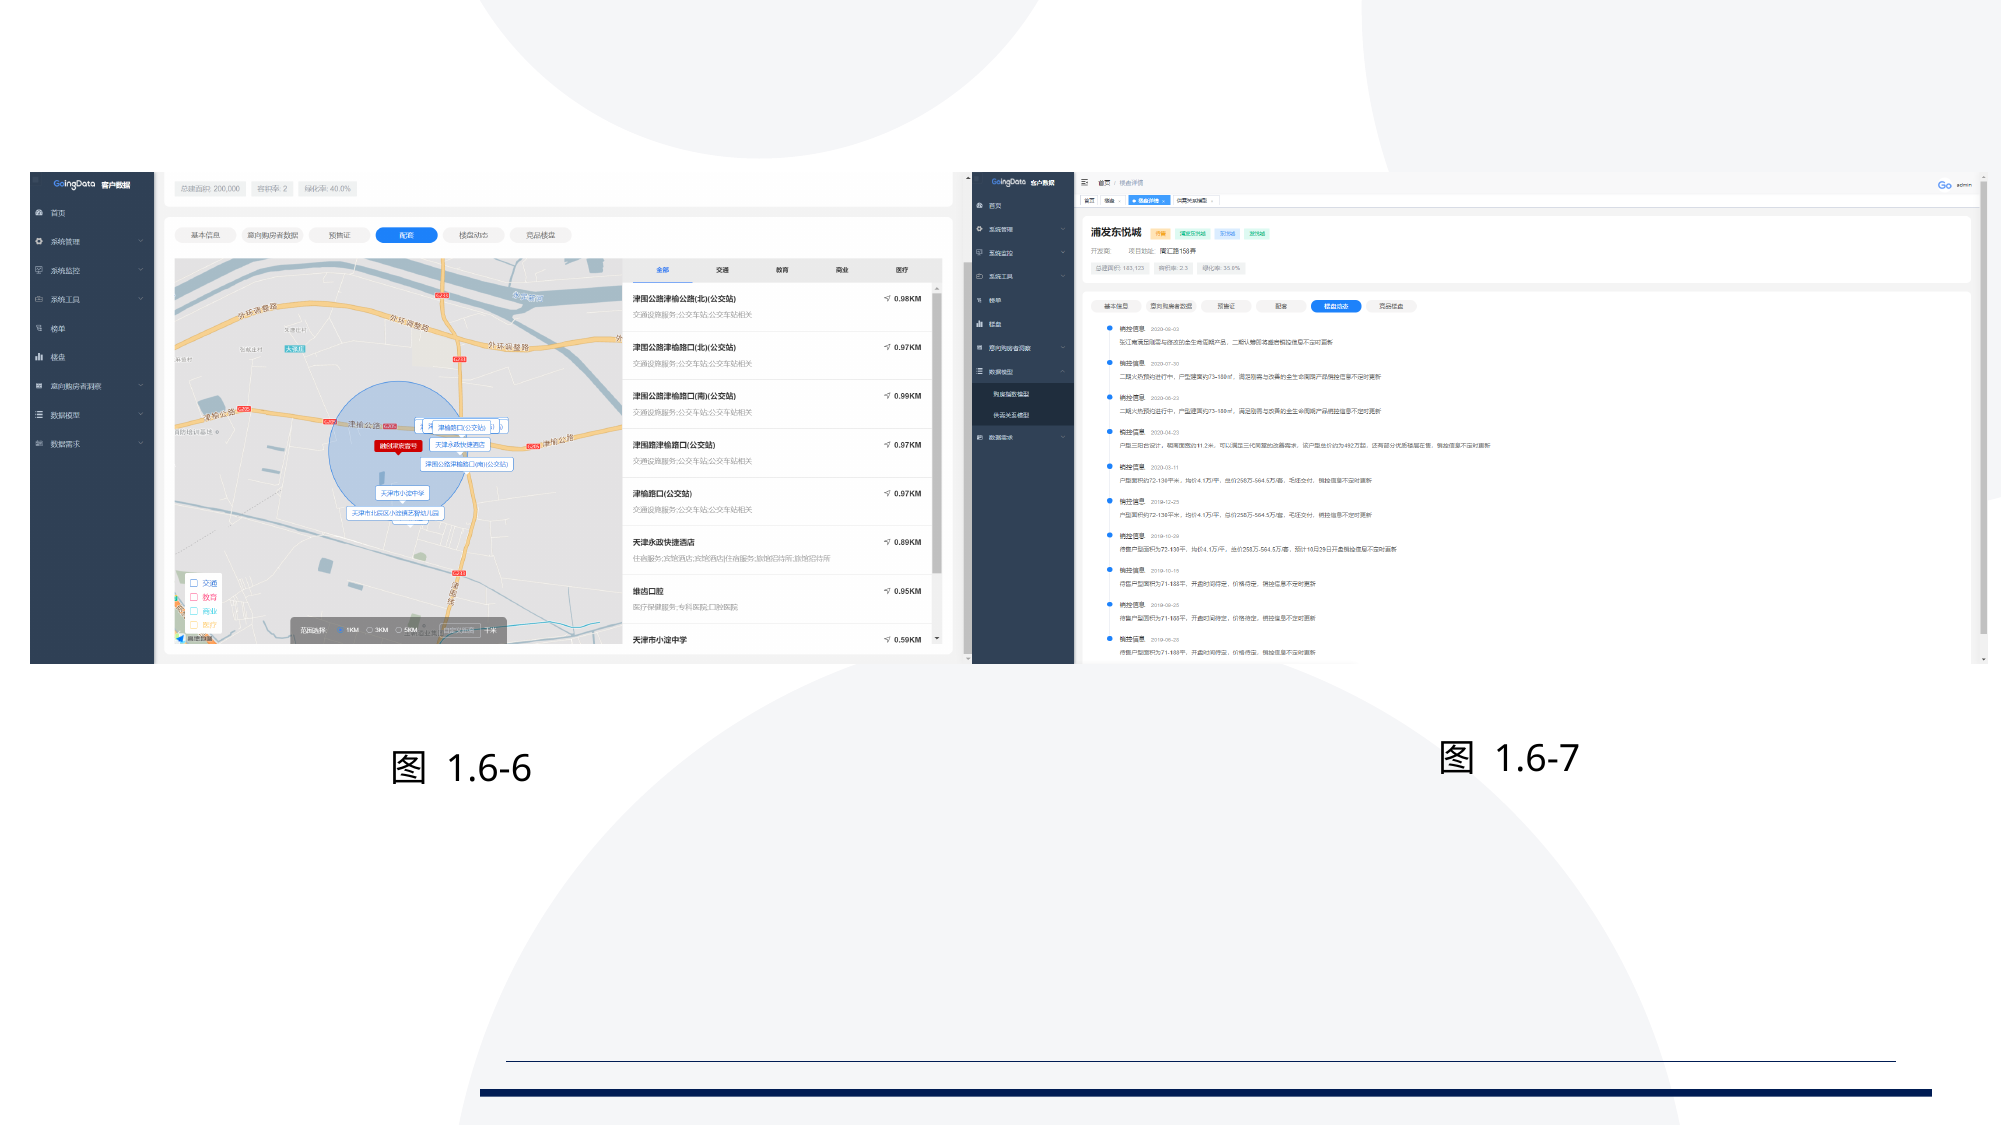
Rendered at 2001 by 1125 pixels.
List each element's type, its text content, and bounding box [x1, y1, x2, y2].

text_box 图 1.6-7 [1424, 726, 2000, 787]
picture [30, 172, 1988, 664]
text_box 图 1.6-6 [376, 736, 1564, 797]
text_box [479, 1088, 1933, 1098]
